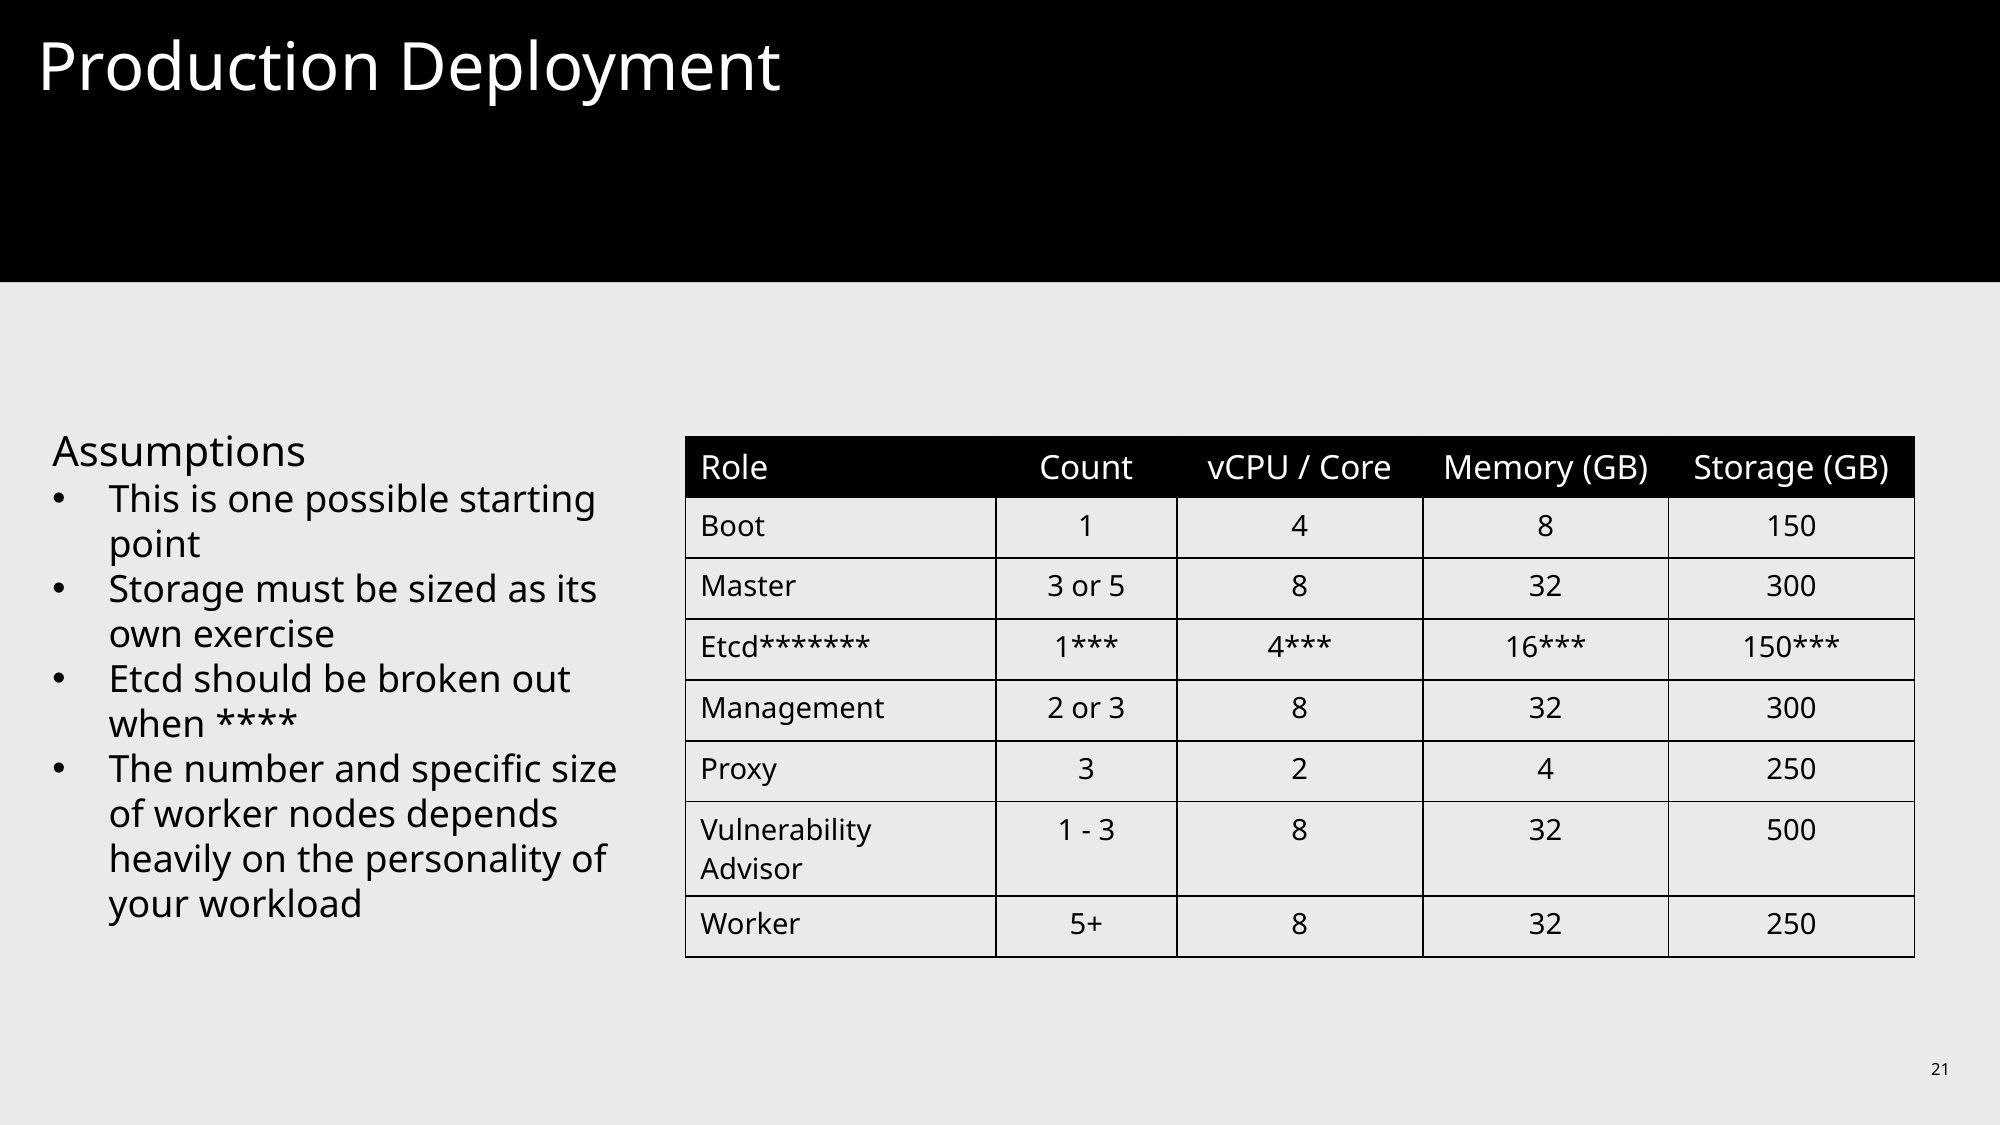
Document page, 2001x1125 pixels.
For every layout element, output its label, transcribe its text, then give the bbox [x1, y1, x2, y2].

table_cell 1*** [997, 620, 1176, 679]
table_cell 32 [1424, 559, 1668, 618]
table_cell Proxy [686, 742, 995, 801]
table_header vCPU / Core [1178, 437, 1422, 496]
table_cell Etcd******* [686, 620, 995, 679]
table_cell 4 [1178, 498, 1422, 557]
table_header Memory (GB) [1424, 437, 1668, 496]
table_header Count [997, 437, 1176, 496]
table_cell 2 or 3 [997, 681, 1176, 740]
table_cell 250 [1669, 897, 1914, 956]
table_header Storage (GB) [1669, 437, 1914, 496]
table_cell 300 [1669, 681, 1914, 740]
table_cell 2 [1178, 742, 1422, 801]
table_cell 8 [1178, 559, 1422, 618]
table_cell 1 [997, 498, 1176, 557]
table_cell 8 [1178, 681, 1422, 740]
table_cell 150*** [1669, 620, 1914, 679]
table_cell 8 [1424, 498, 1668, 557]
table_cell 4 [1424, 742, 1668, 801]
table_cell Vulnerability Advisor [686, 802, 995, 895]
table_cell 150 [1669, 498, 1914, 557]
text_box Assumptions This is one possible starting point Storage must be sized as its own exercise Etcd should be broken out when **** The number and specific size of worker nodes depends heavily on the personality of your workload [37, 387, 640, 1012]
table_cell 32 [1424, 681, 1668, 740]
table_cell 3 [997, 742, 1176, 801]
table_cell 500 [1669, 802, 1914, 895]
table_cell 4*** [1178, 620, 1422, 679]
table_cell 250 [1669, 742, 1914, 801]
table_cell Management [686, 681, 995, 740]
table_cell 1 - 3 [997, 802, 1176, 895]
table_cell 300 [1669, 559, 1914, 618]
table_cell 3 or 5 [997, 559, 1176, 618]
table_cell 16*** [1424, 620, 1668, 679]
table_cell 8 [1178, 802, 1422, 895]
table_cell 5+ [997, 897, 1176, 956]
title Production Deployment [0, 0, 2000, 283]
table_cell 32 [1424, 897, 1668, 956]
table_cell Worker [686, 897, 995, 956]
table_cell 32 [1424, 802, 1668, 895]
table_header Role [686, 437, 995, 496]
table_cell Boot [686, 498, 995, 557]
table_cell 8 [1178, 897, 1422, 956]
table_cell Master [686, 559, 995, 618]
slide_number 21 [1500, 1055, 1950, 1086]
